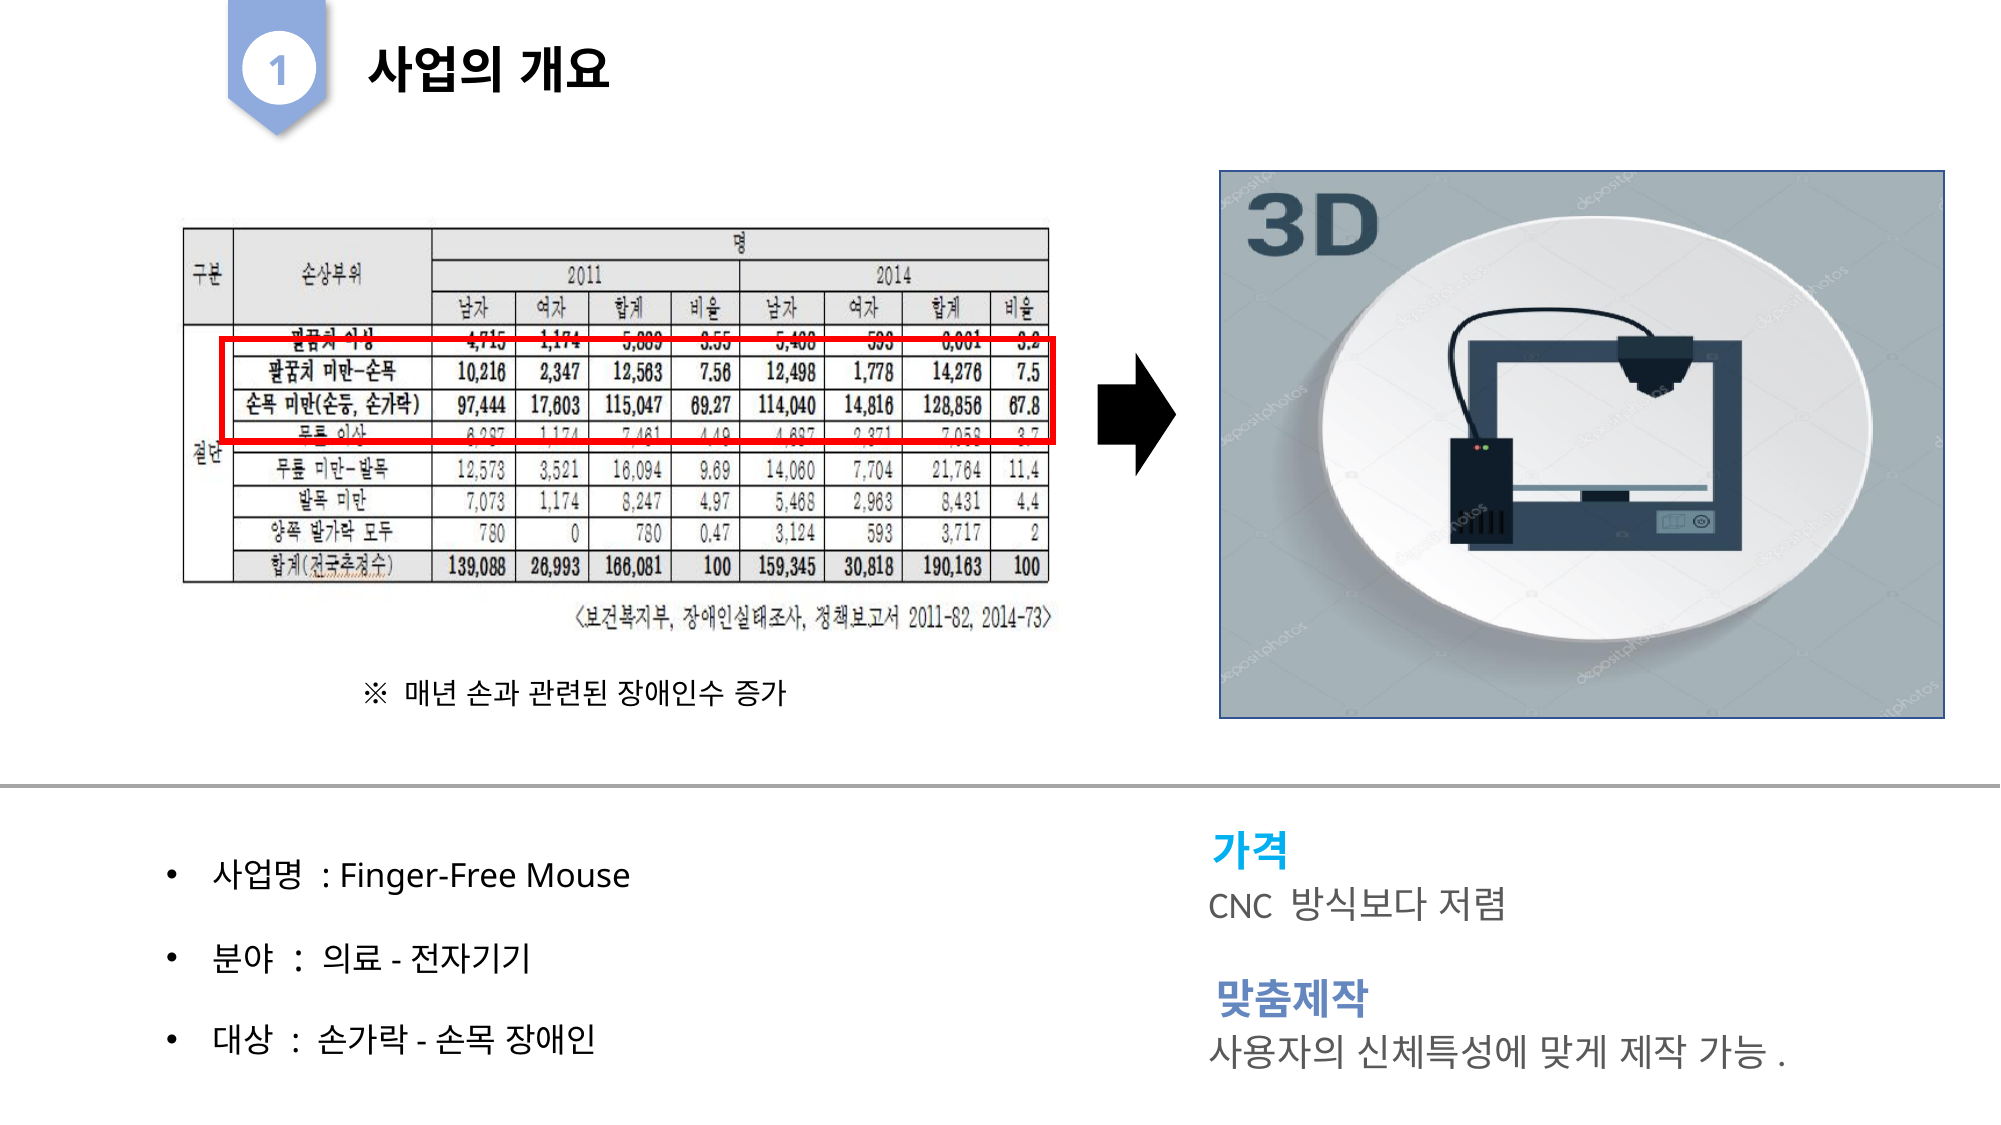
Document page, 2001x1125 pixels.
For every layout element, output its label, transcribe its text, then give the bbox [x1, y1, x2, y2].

text_box 사업의 개요 [353, 30, 627, 106]
text_box [258, 29, 300, 36]
text_box [1097, 352, 1177, 477]
text_box 1 [252, 36, 306, 101]
text_box [241, 41, 252, 95]
text_box [260, 101, 298, 106]
text_box [306, 40, 318, 95]
text_box 사업명 : Finger-Free Mouse 분야 : 의료-전자기기 대상 : 손가락-손목 장애인 [151, 846, 677, 1107]
text_box ※ 매년 손과 관련된 장애인수 증가 [346, 667, 833, 718]
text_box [1193, 817, 1944, 1083]
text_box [176, 217, 1062, 637]
text_box [227, 0, 327, 137]
picture [1219, 171, 1944, 719]
